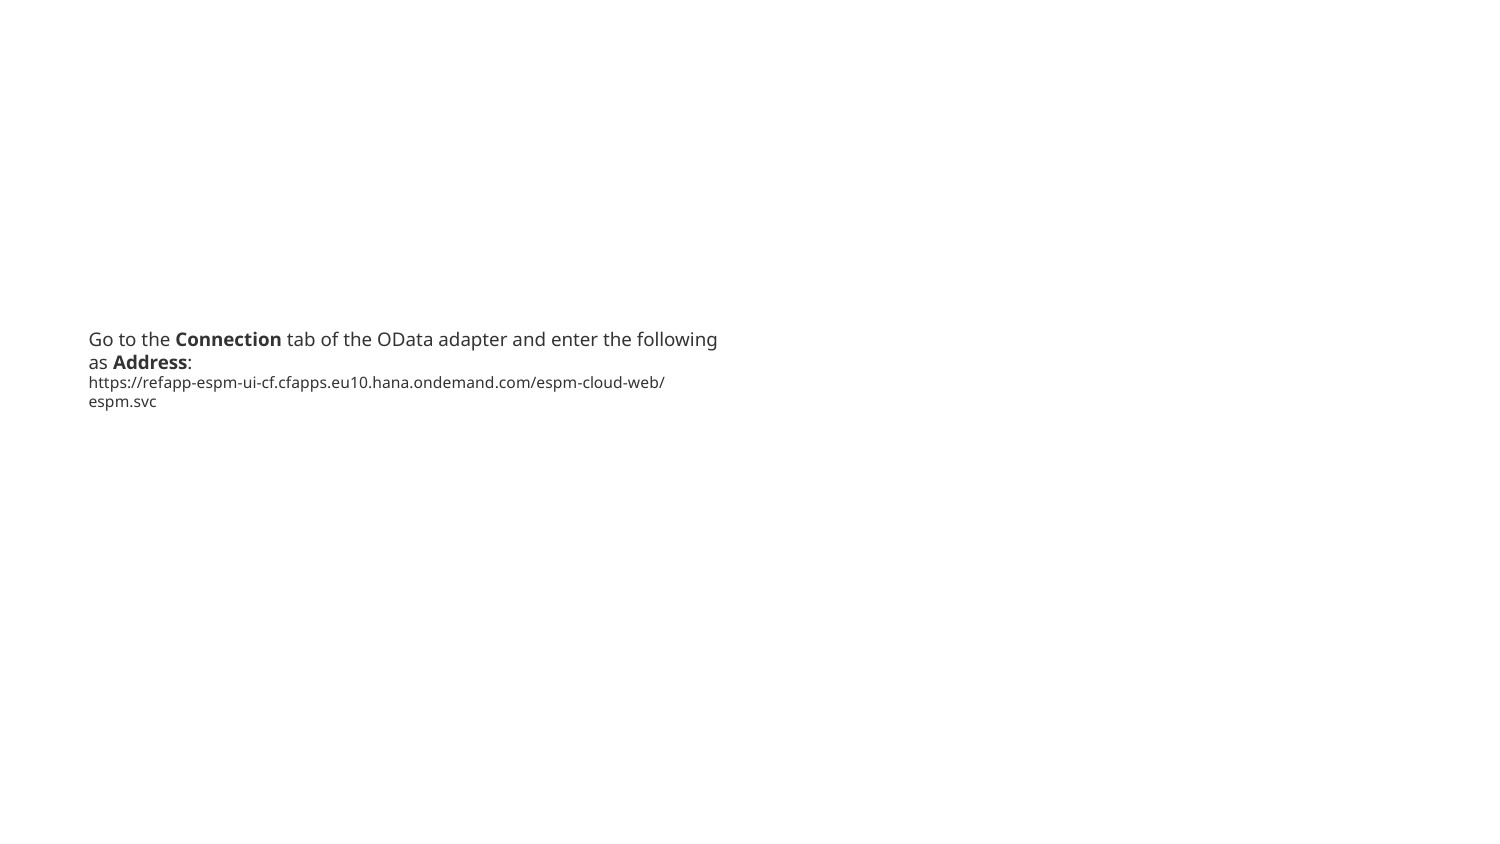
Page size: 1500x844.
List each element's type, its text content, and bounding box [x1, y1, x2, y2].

list Go to the Connection tab of the OData adapter and enter the following as Address: https://refapp-espm-ui-cf.cfapps.eu10.hana.ondemand.com/espm-cloud-web/espm.svc [77, 126, 742, 613]
